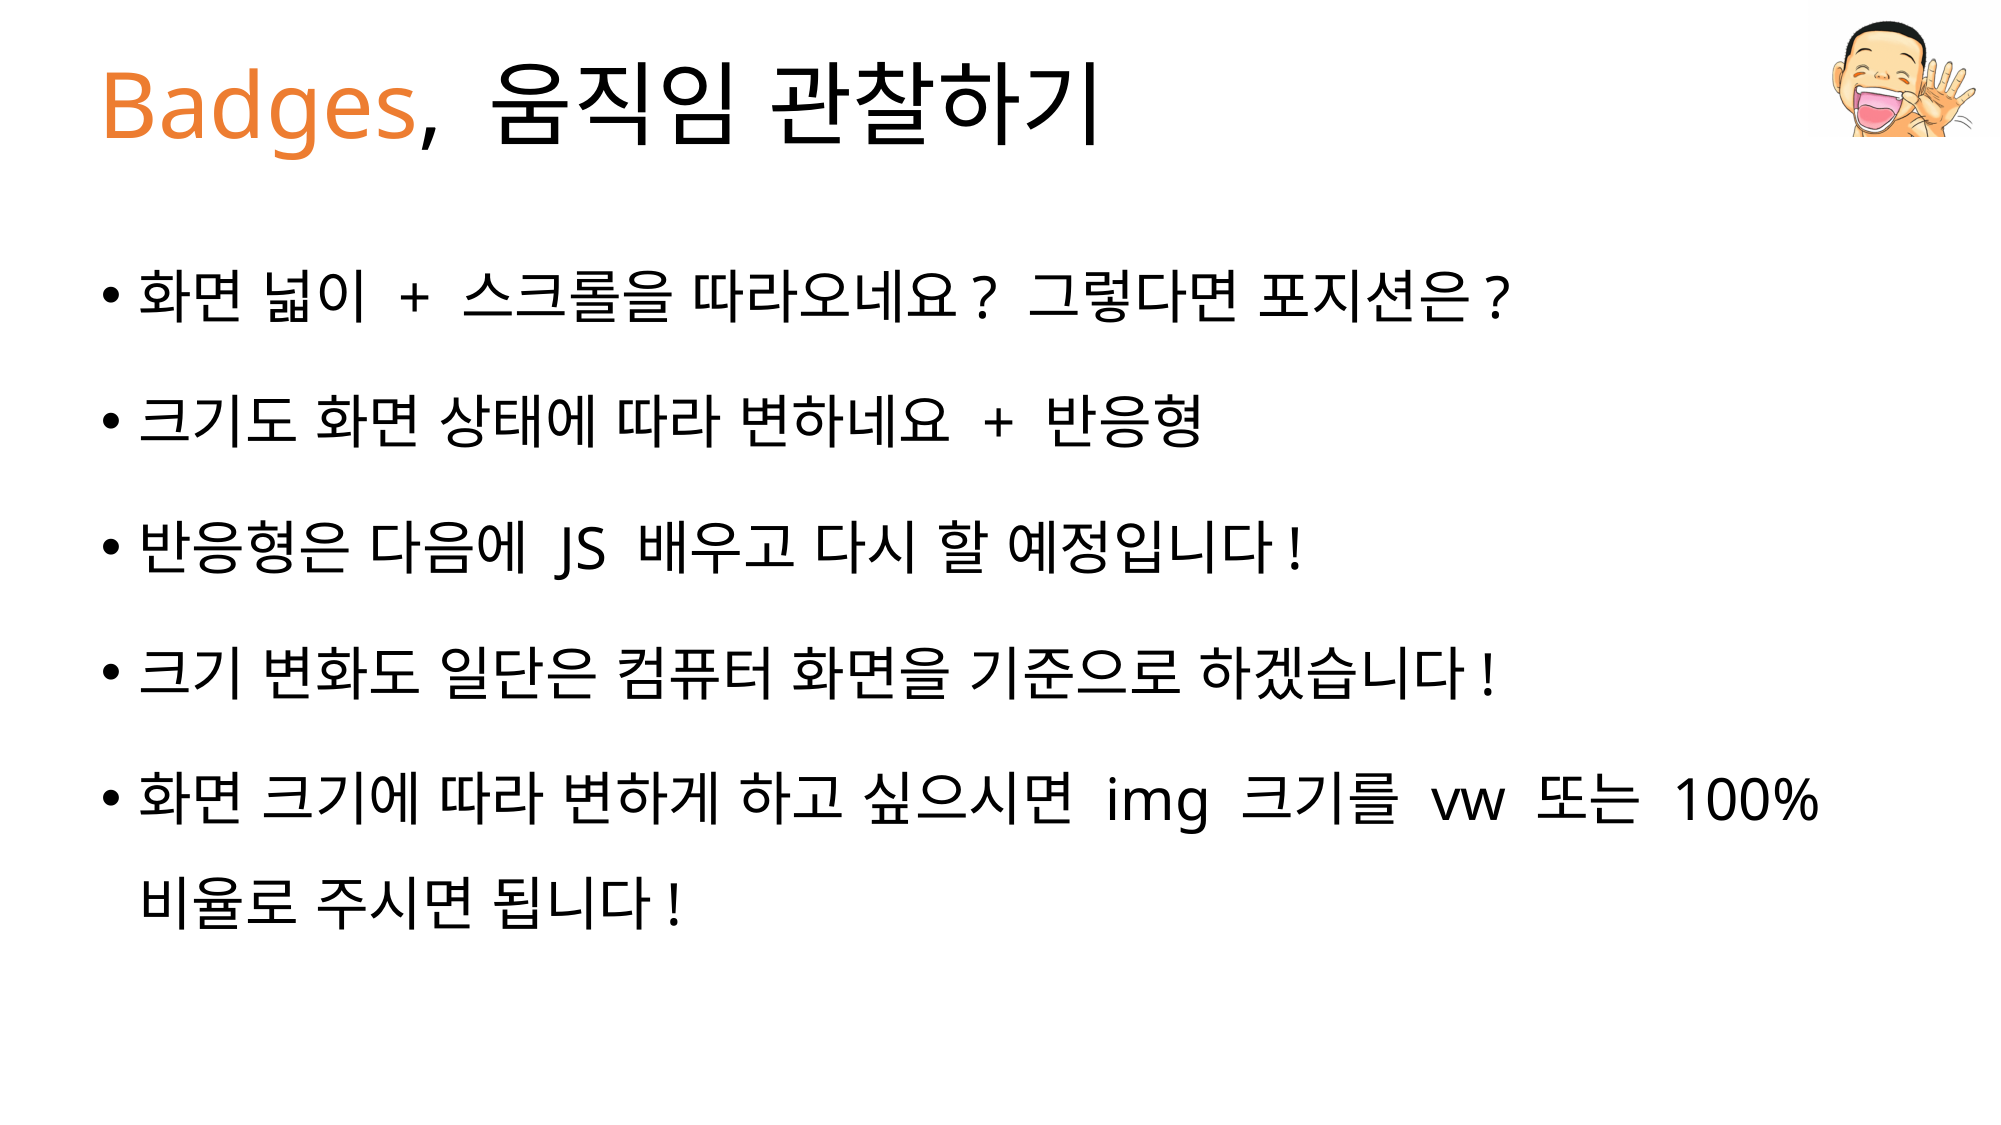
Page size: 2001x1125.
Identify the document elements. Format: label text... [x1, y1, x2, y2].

list 화면 넓이 + 스크롤을 따라오네요? 그렇다면 포지션은? 크기도 화면 상태에 따라 변하네요 + 반응형 반응형은 다음에 JS 배우고 다시 할 예정입니다! 크기 변화도 일단은 컴퓨터 화면을 기준으로 하겠습니다! 화면 크기에 따라 변하게 하고 싶으시면 img 크기를 vw 또는 100% 비율로 주시면 됩니다! [85, 217, 1863, 1077]
picture [1931, 0, 2000, 137]
title Badges, 움직임 관찰하기 [83, 0, 1931, 218]
